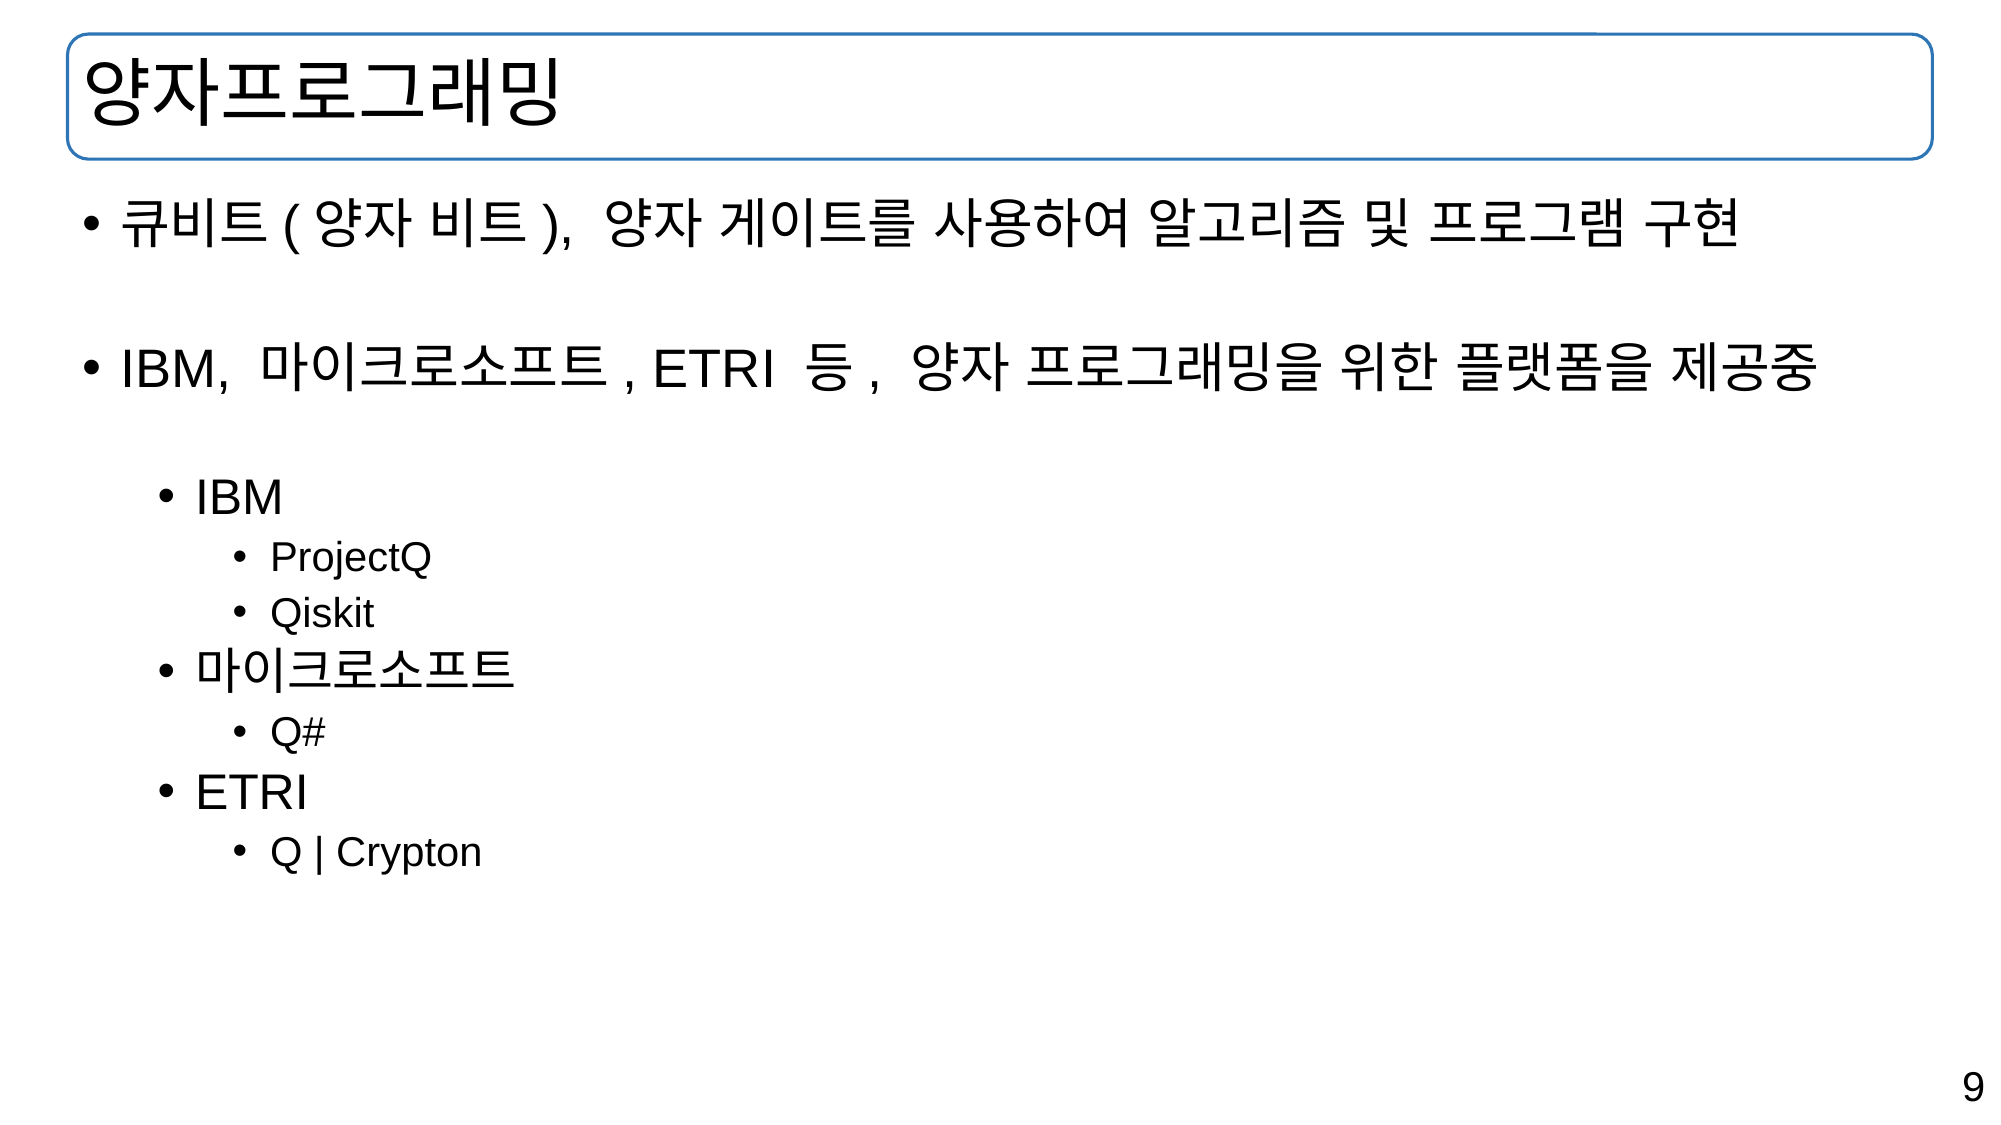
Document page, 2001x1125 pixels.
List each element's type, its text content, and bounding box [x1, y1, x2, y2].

title 양자프로그래밍 [67, 34, 1933, 160]
list 큐비트(양자 비트), 양자 게이트를 사용하여 알고리즘 및 프로그램 구현 IBM, 마이크로소프트, ETRI 등, 양자 프로그래밍을 위한 플랫폼을 제공중 IBM ProjectQ Qiskit 마이크로소프트 Q# ETRI Q | Crypton [67, 189, 1933, 1019]
